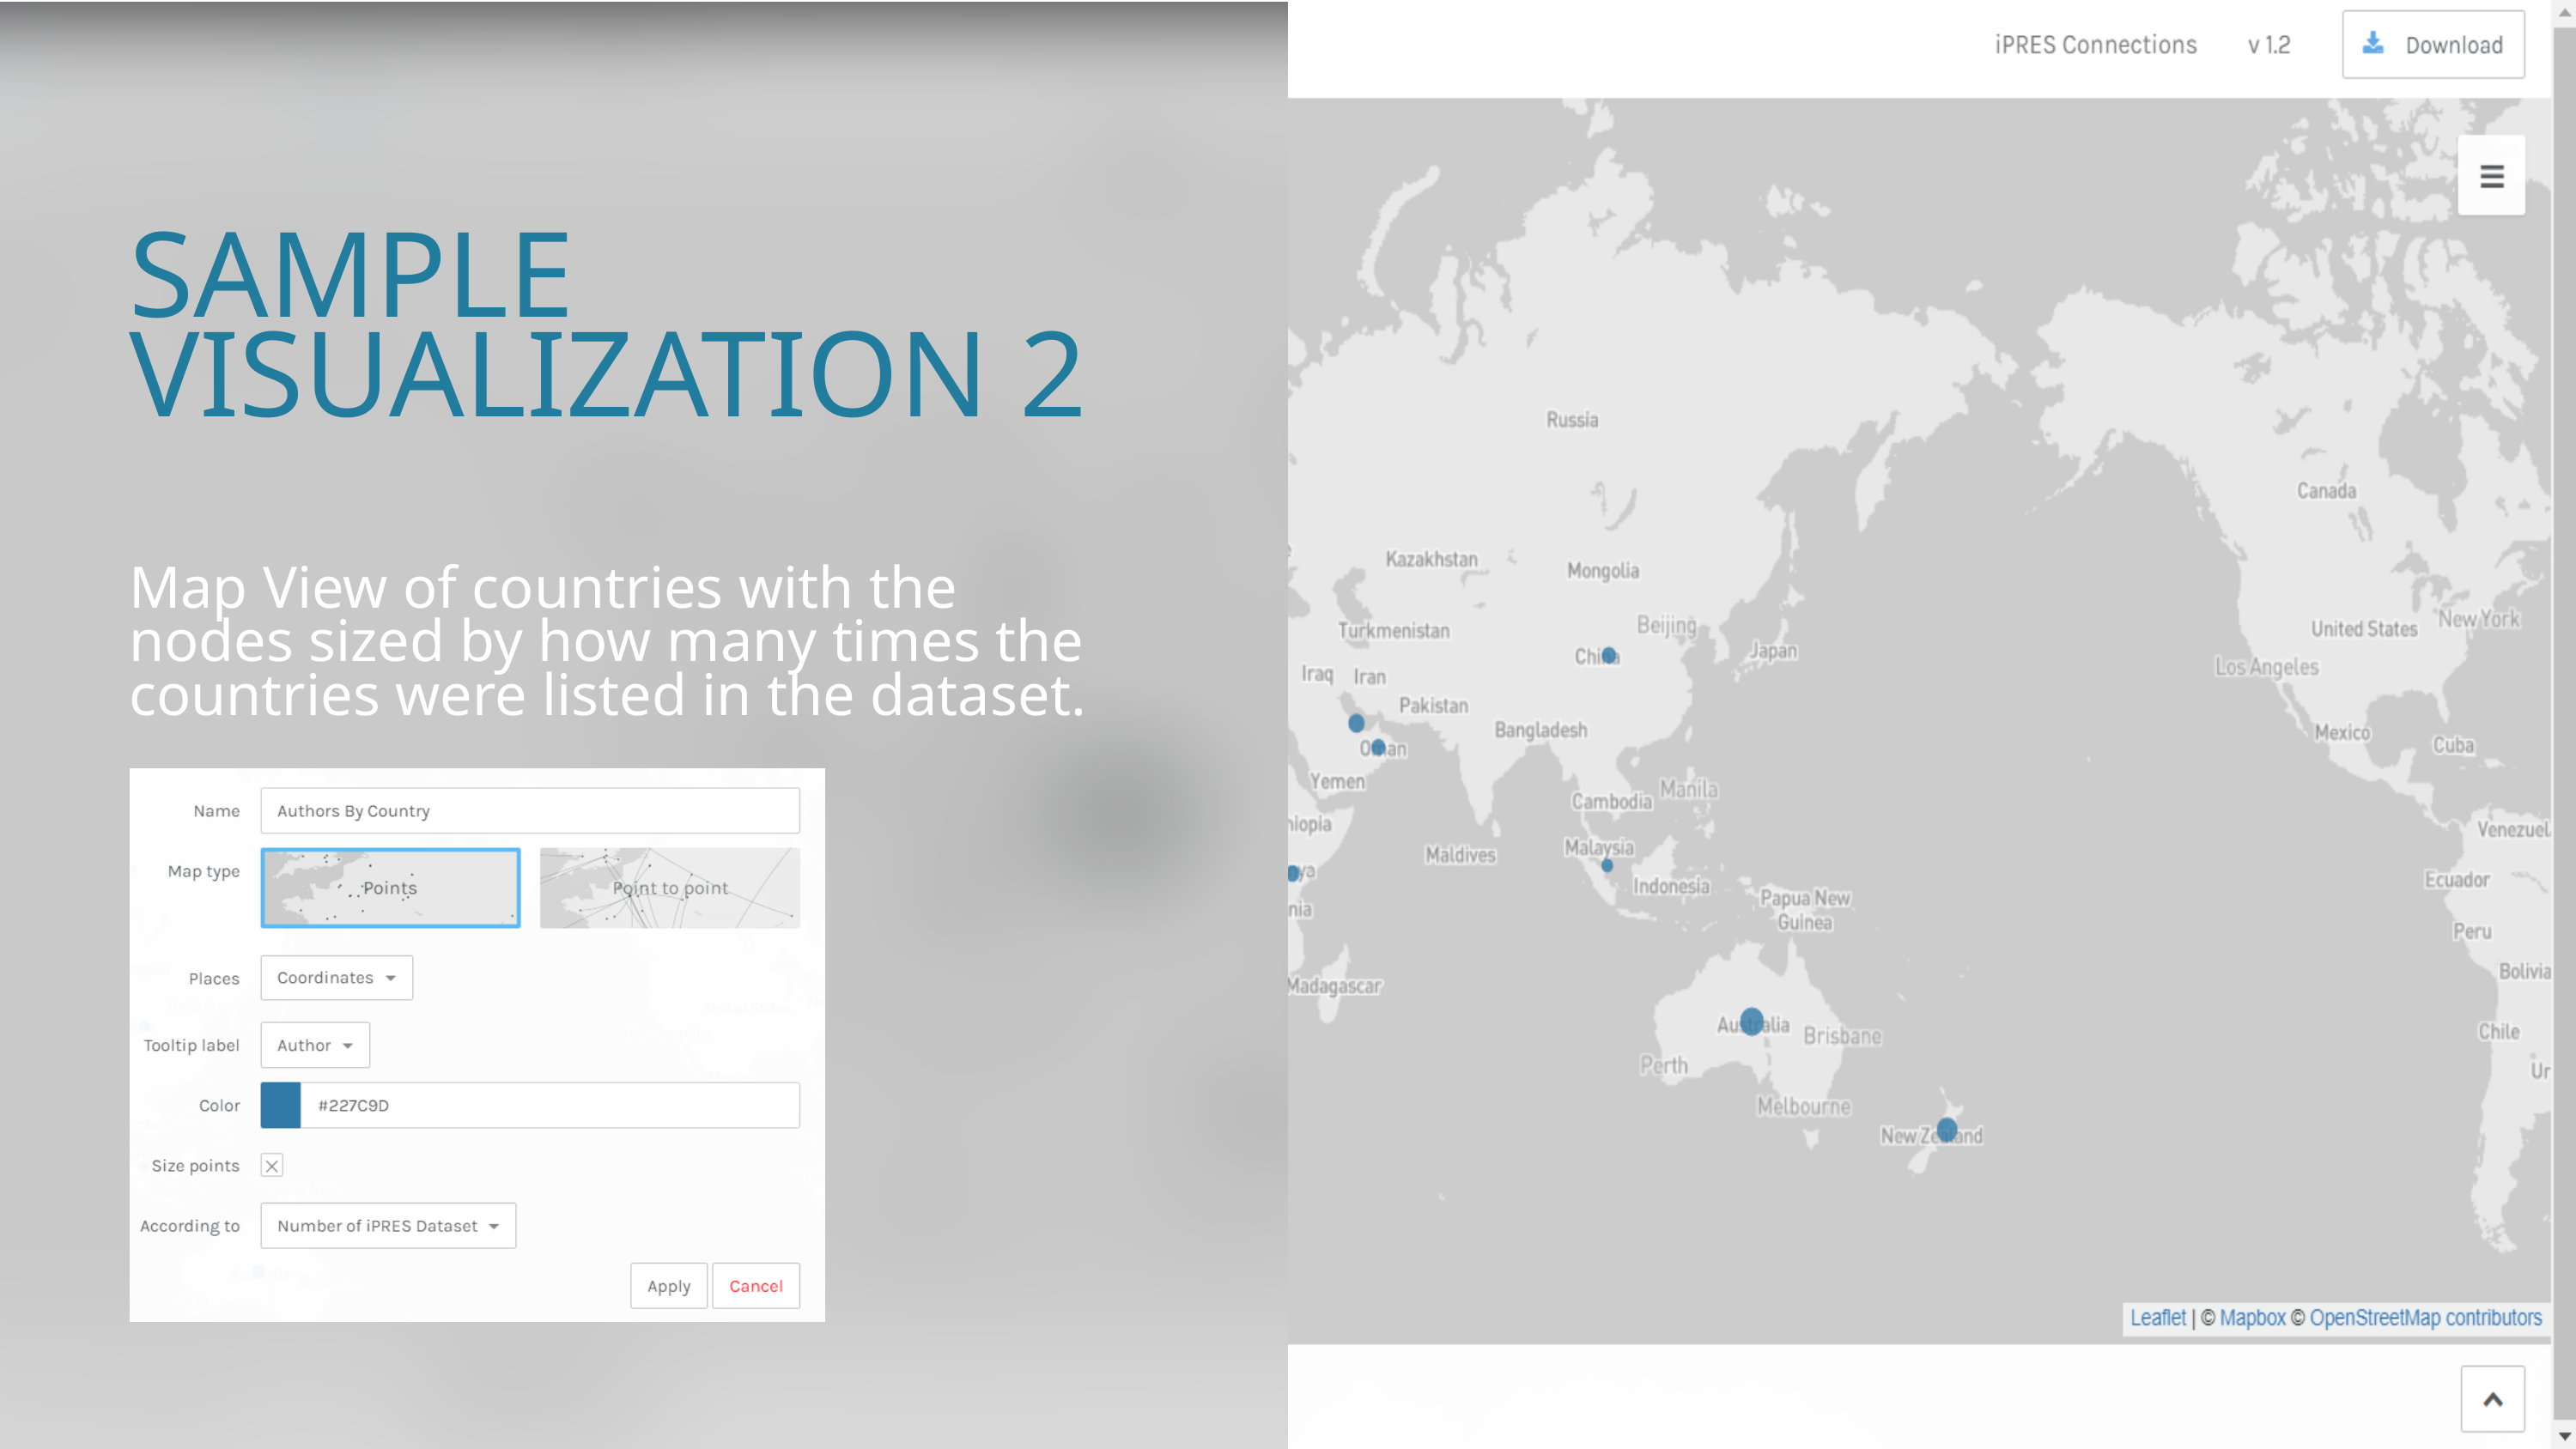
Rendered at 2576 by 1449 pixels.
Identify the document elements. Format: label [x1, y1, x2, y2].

picture [0, 0, 2576, 1449]
text_box [0, 1, 1289, 1449]
